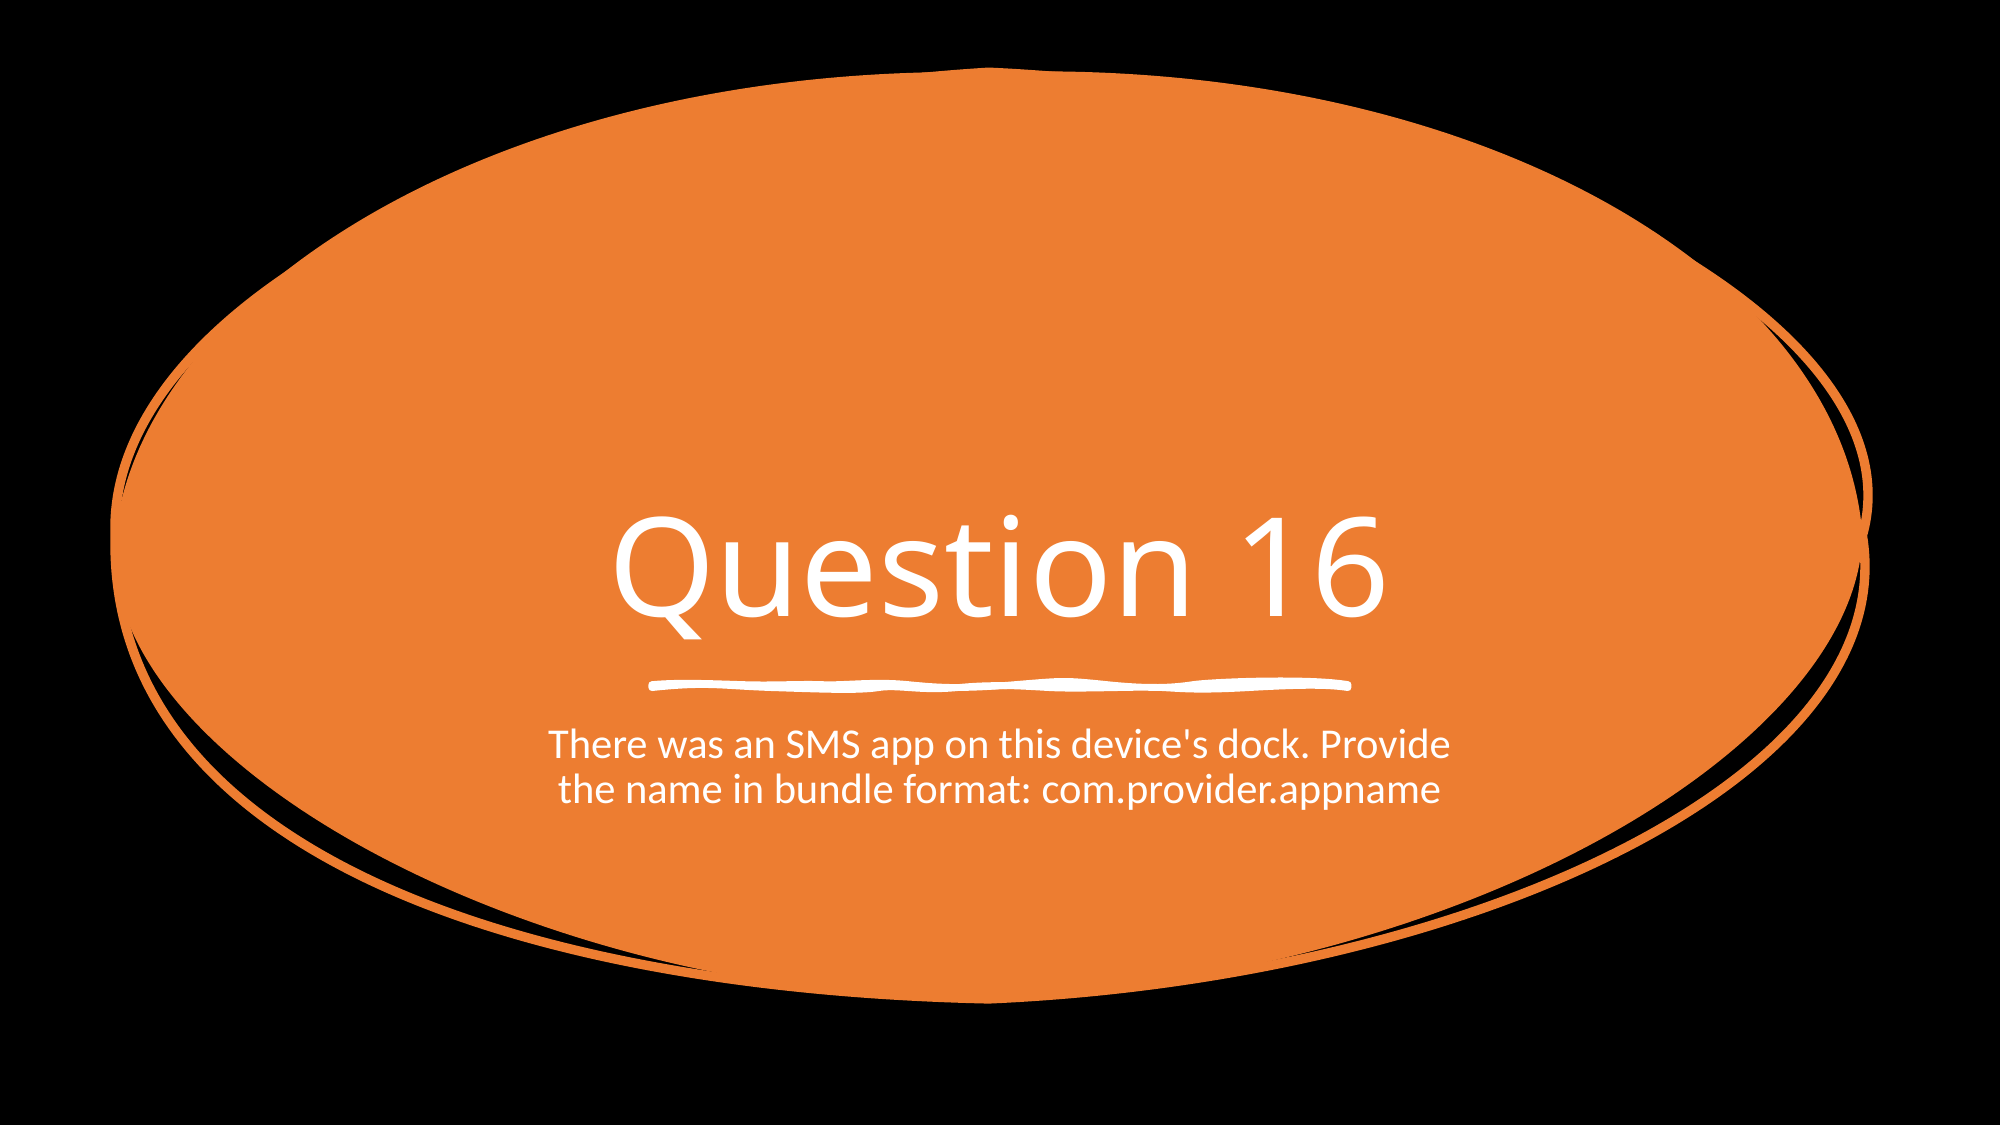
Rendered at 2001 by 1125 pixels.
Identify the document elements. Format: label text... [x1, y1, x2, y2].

text_box [650, 679, 1350, 691]
list There was an SMS app on this device's dock. Provide the name in bundle format: com.provider.appname [529, 714, 1470, 868]
title Question 16 [338, 313, 1661, 655]
text_box [113, 71, 1870, 1000]
text_box [0, 0, 2000, 1125]
